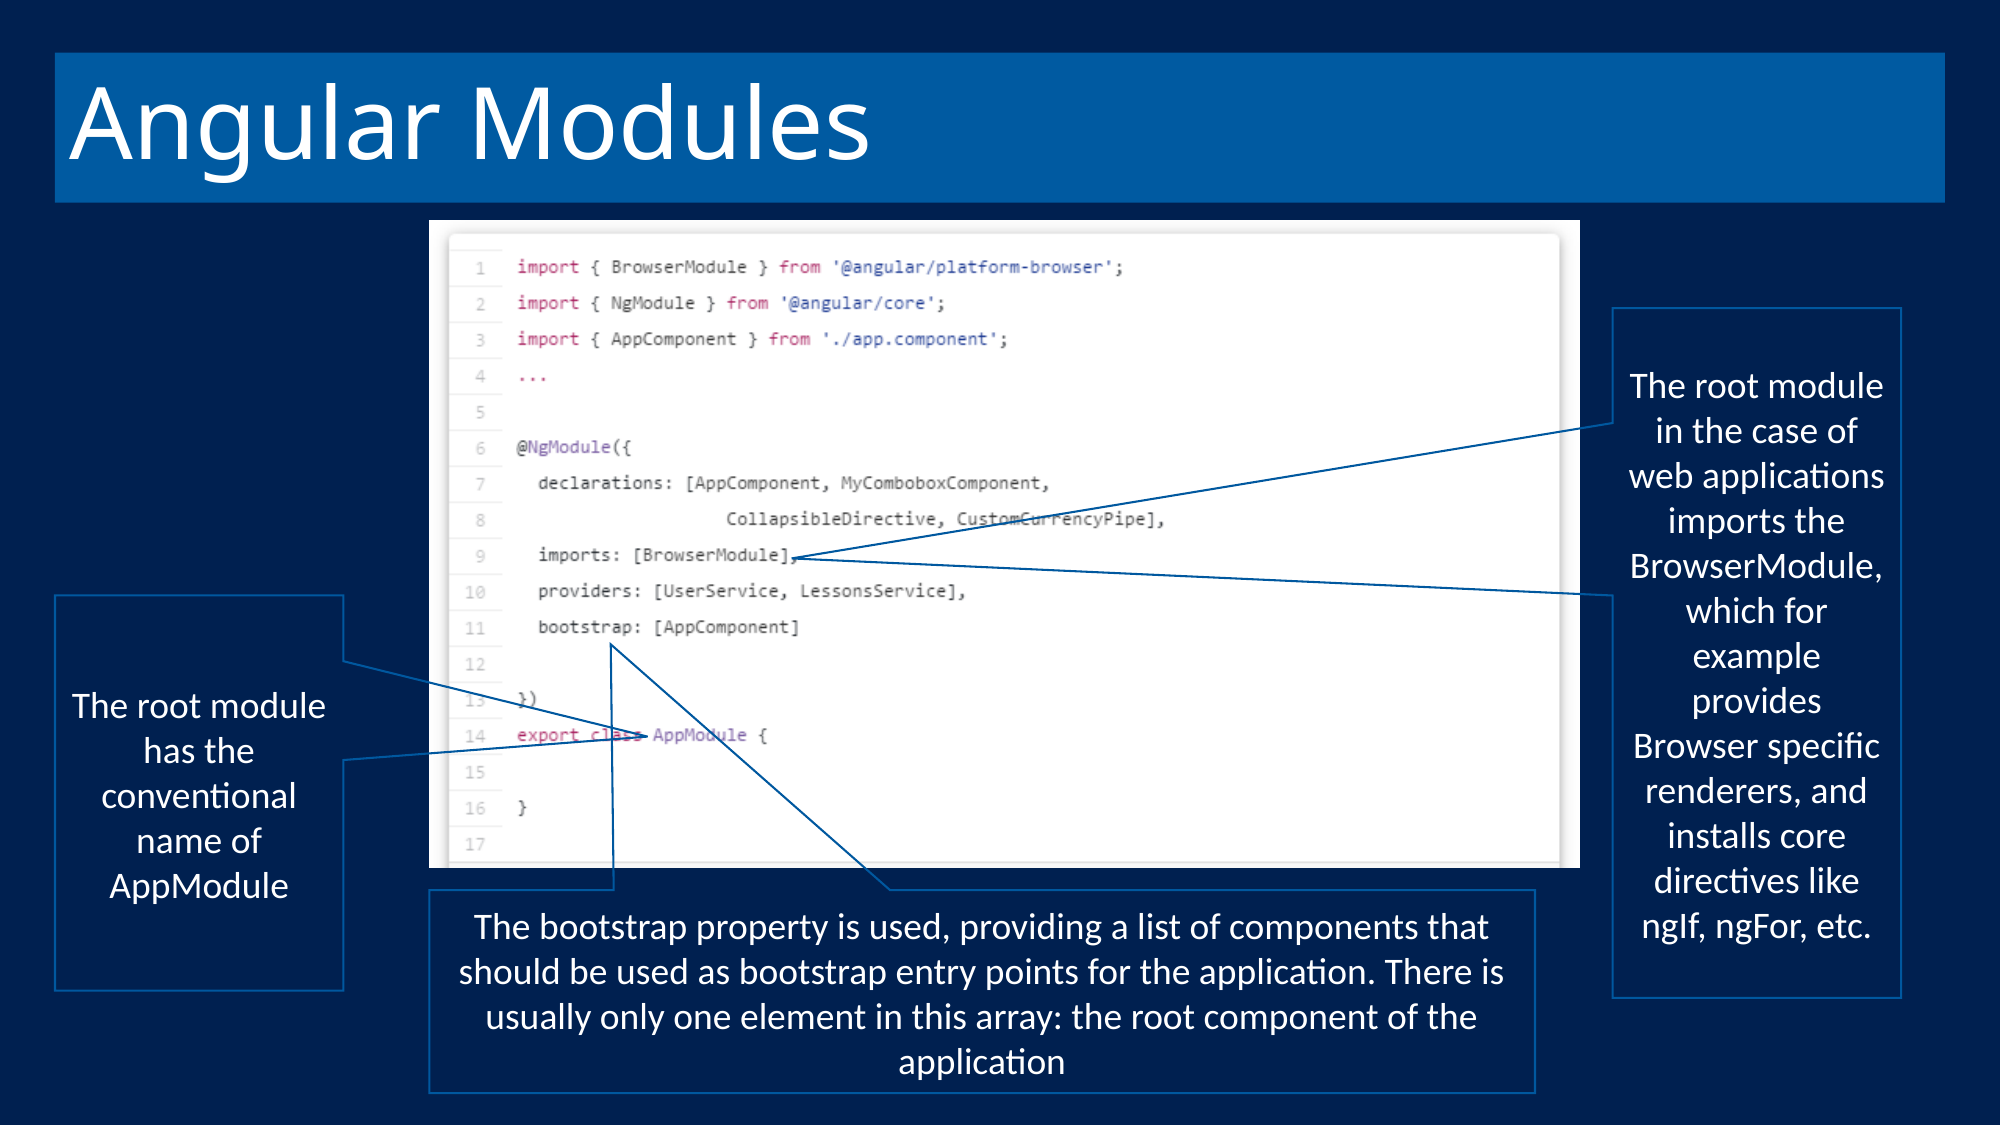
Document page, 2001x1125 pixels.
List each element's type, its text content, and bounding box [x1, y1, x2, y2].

text_box The bootstrap property is used, providing a list of components that should be used as bootstrap entry points for the application. There is usually only one element in this array: the root component of the application [428, 868, 1537, 1095]
picture [429, 220, 1580, 868]
title Angular Modules [54, 52, 1945, 203]
text_box The root module in the case of web applications imports the BrowserModule, which for example provides Browser specific renderers, and installs core directives like ngIf, ngFor, etc. [1580, 307, 1903, 999]
text_box The root module has the conventional name of AppModule [53, 594, 429, 992]
